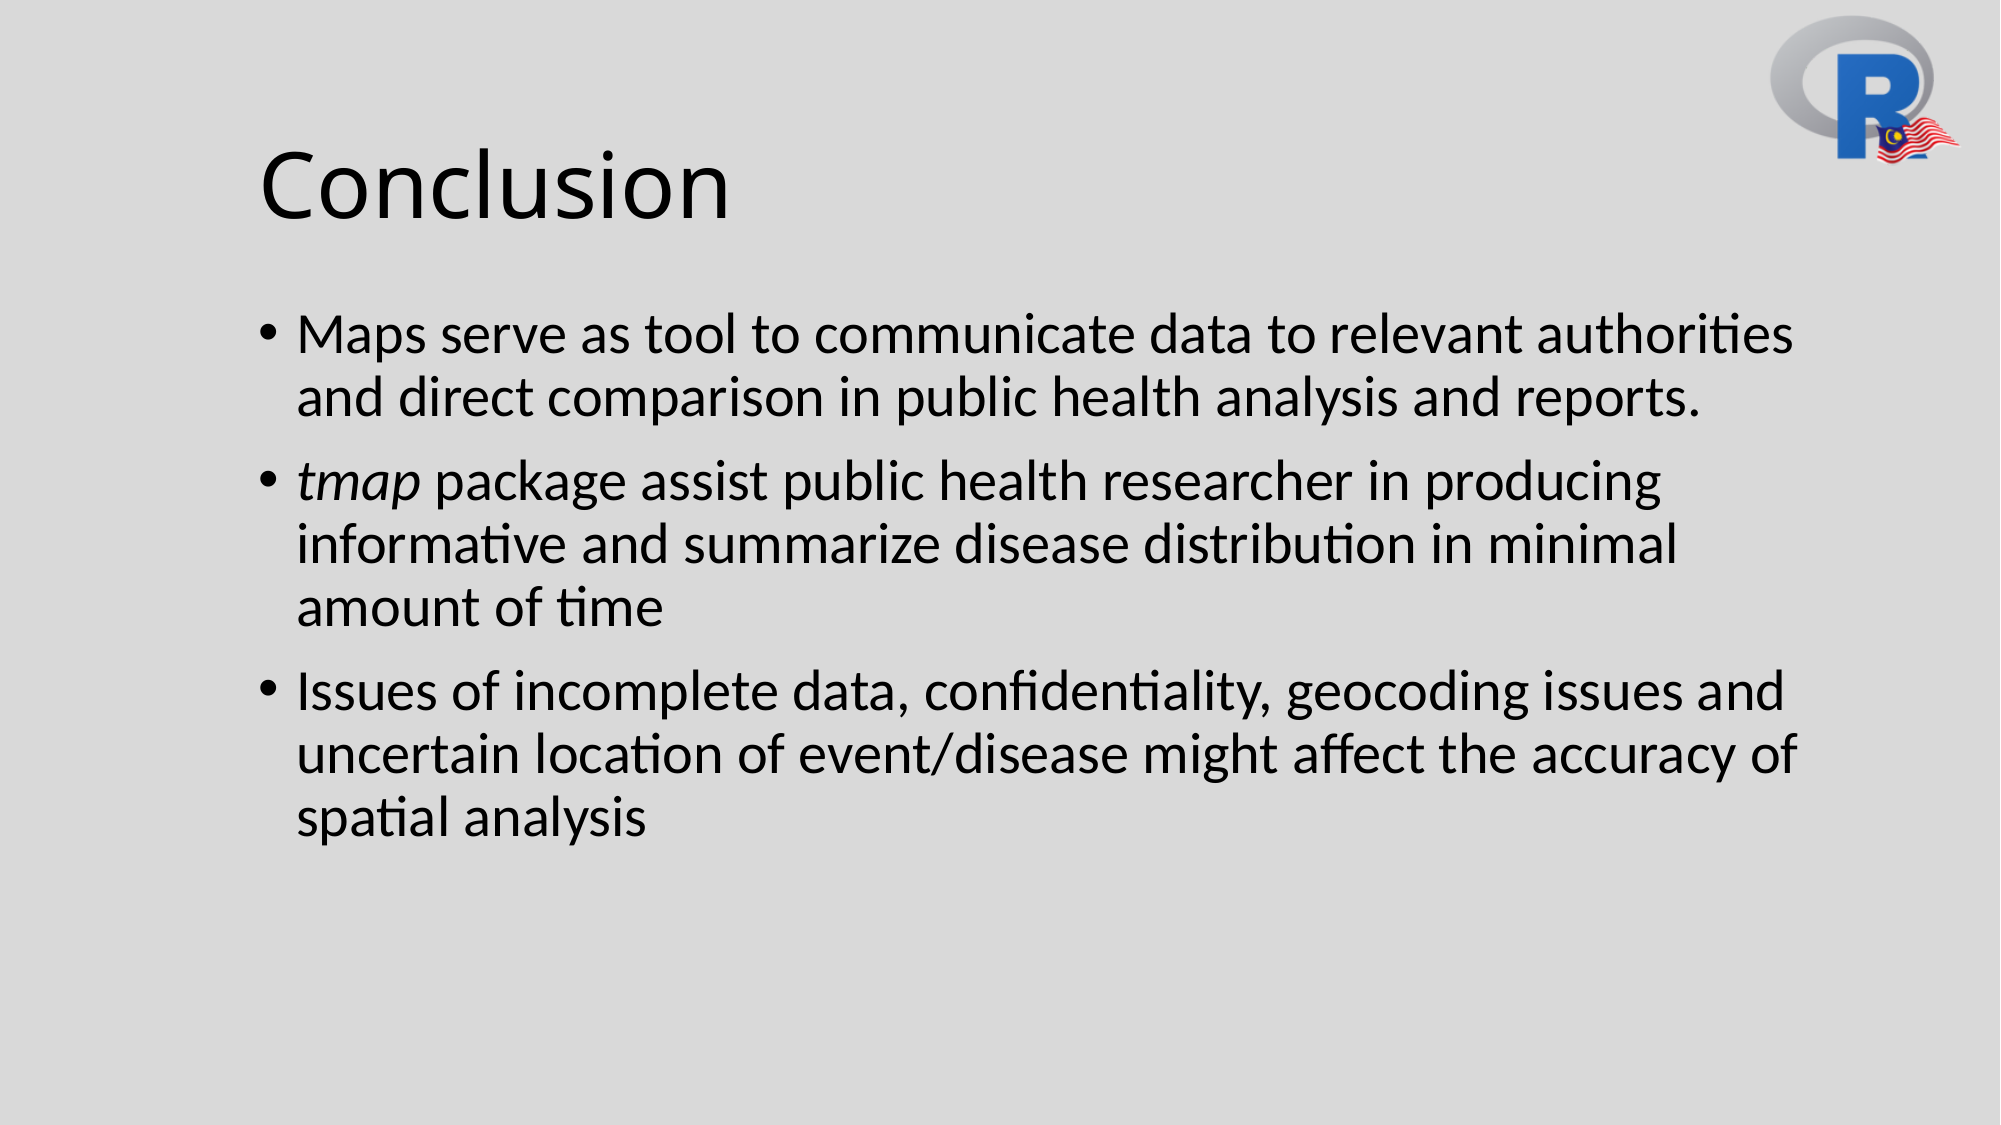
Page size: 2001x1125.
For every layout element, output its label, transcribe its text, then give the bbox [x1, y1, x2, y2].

text_box [1762, 15, 1967, 166]
list Maps serve as tool to communicate data to relevant authorities and direct comparison in public health analysis and reports. tmap package assist public health researcher in producing informative and summarize disease distribution in minimal amount of time Issues of incomplete data, confidentiality, geocoding issues and uncertain location of event/disease might affect the accuracy of spatial analysis [243, 295, 1887, 950]
title Conclusion [243, 112, 1887, 266]
